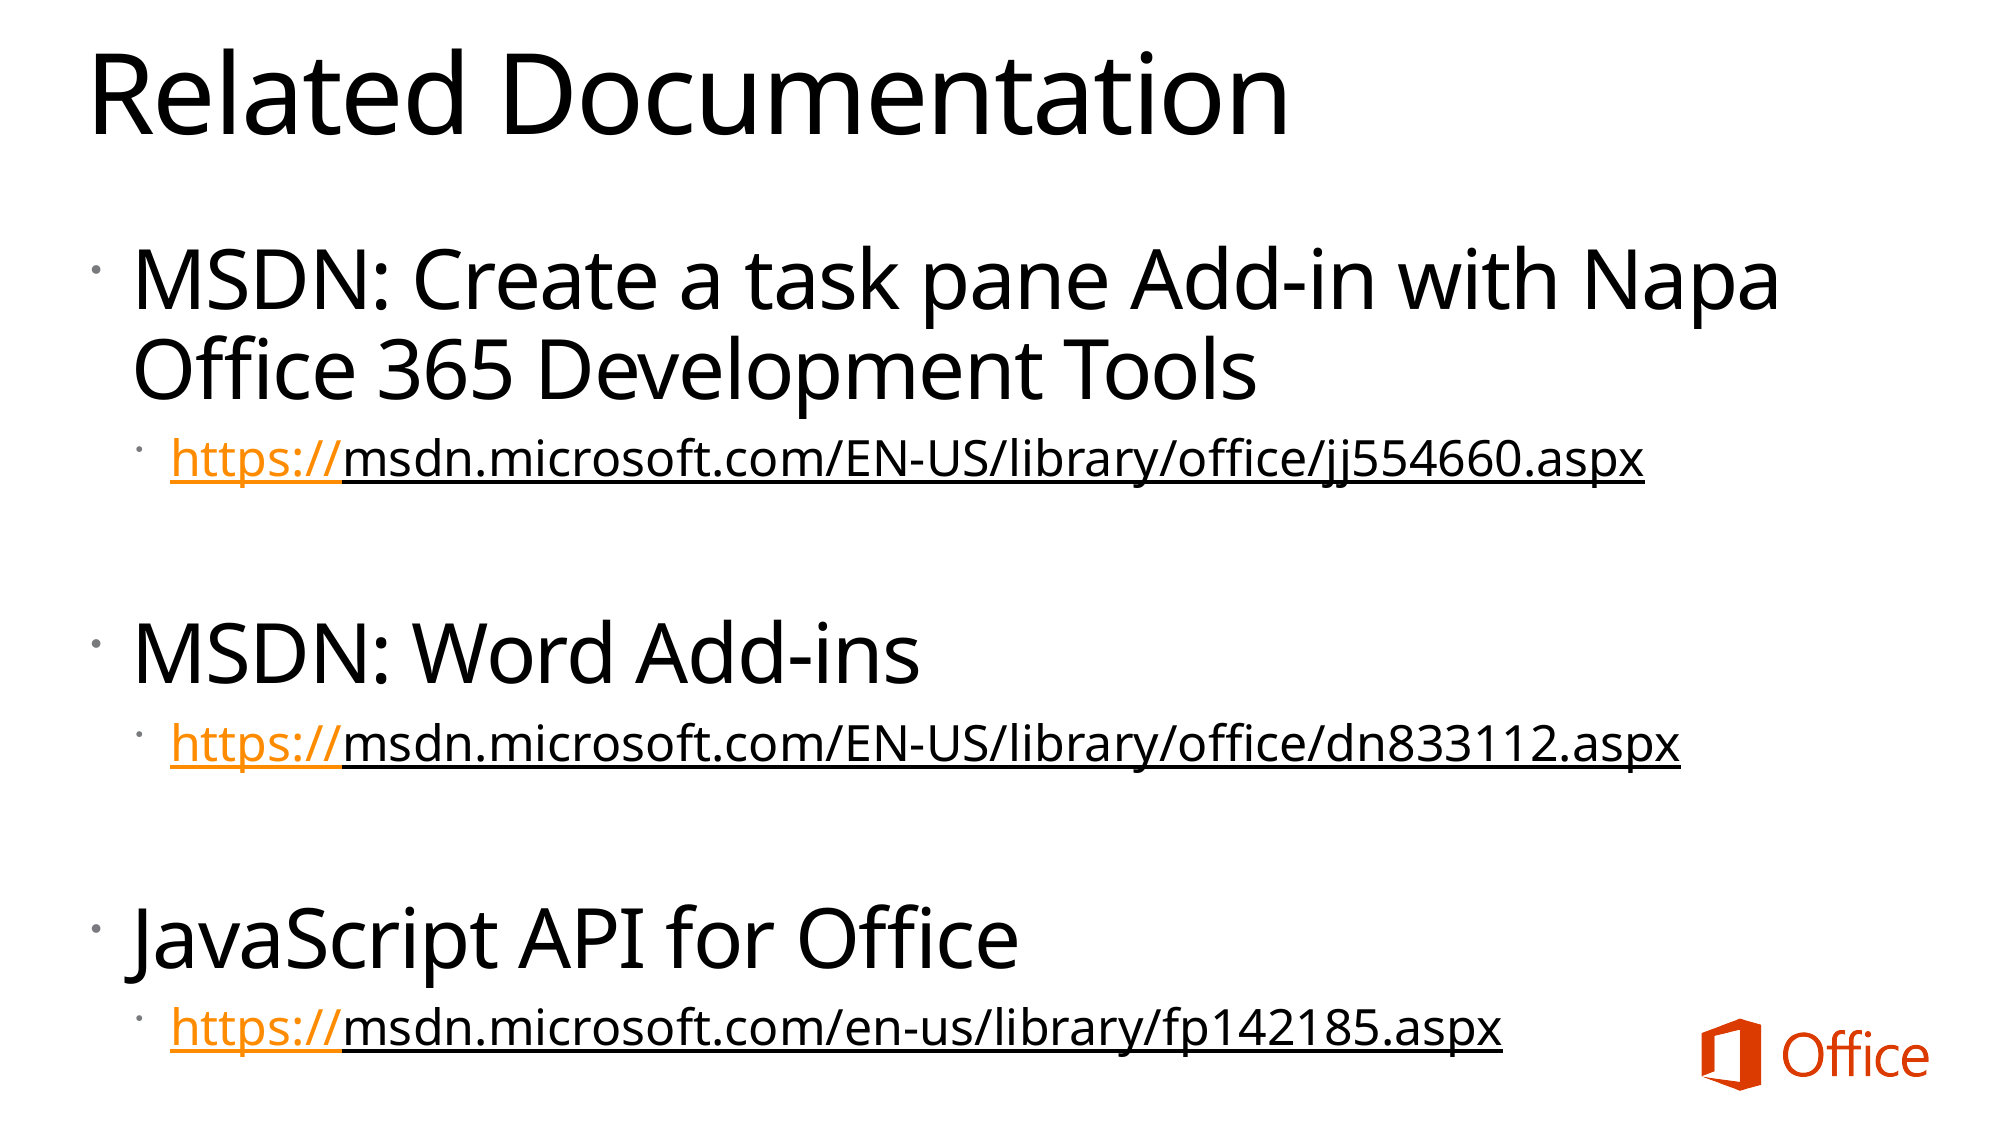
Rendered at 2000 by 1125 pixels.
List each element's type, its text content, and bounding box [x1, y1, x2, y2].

title Related Documentation [85, 37, 1914, 161]
picture [1670, 987, 1960, 1122]
list MSDN: Create a task pane Add-in with Napa Office 365 Development Tools https://msdn.microsoft.com/EN-US/library/office/jj554660.aspx MSDN: Word Add-ins https://msdn.microsoft.com/EN-US/library/office/dn833112.aspx JavaScript API for Office https://msdn.microsoft.com/en-us/library/fp142185.aspx [85, 237, 1914, 573]
